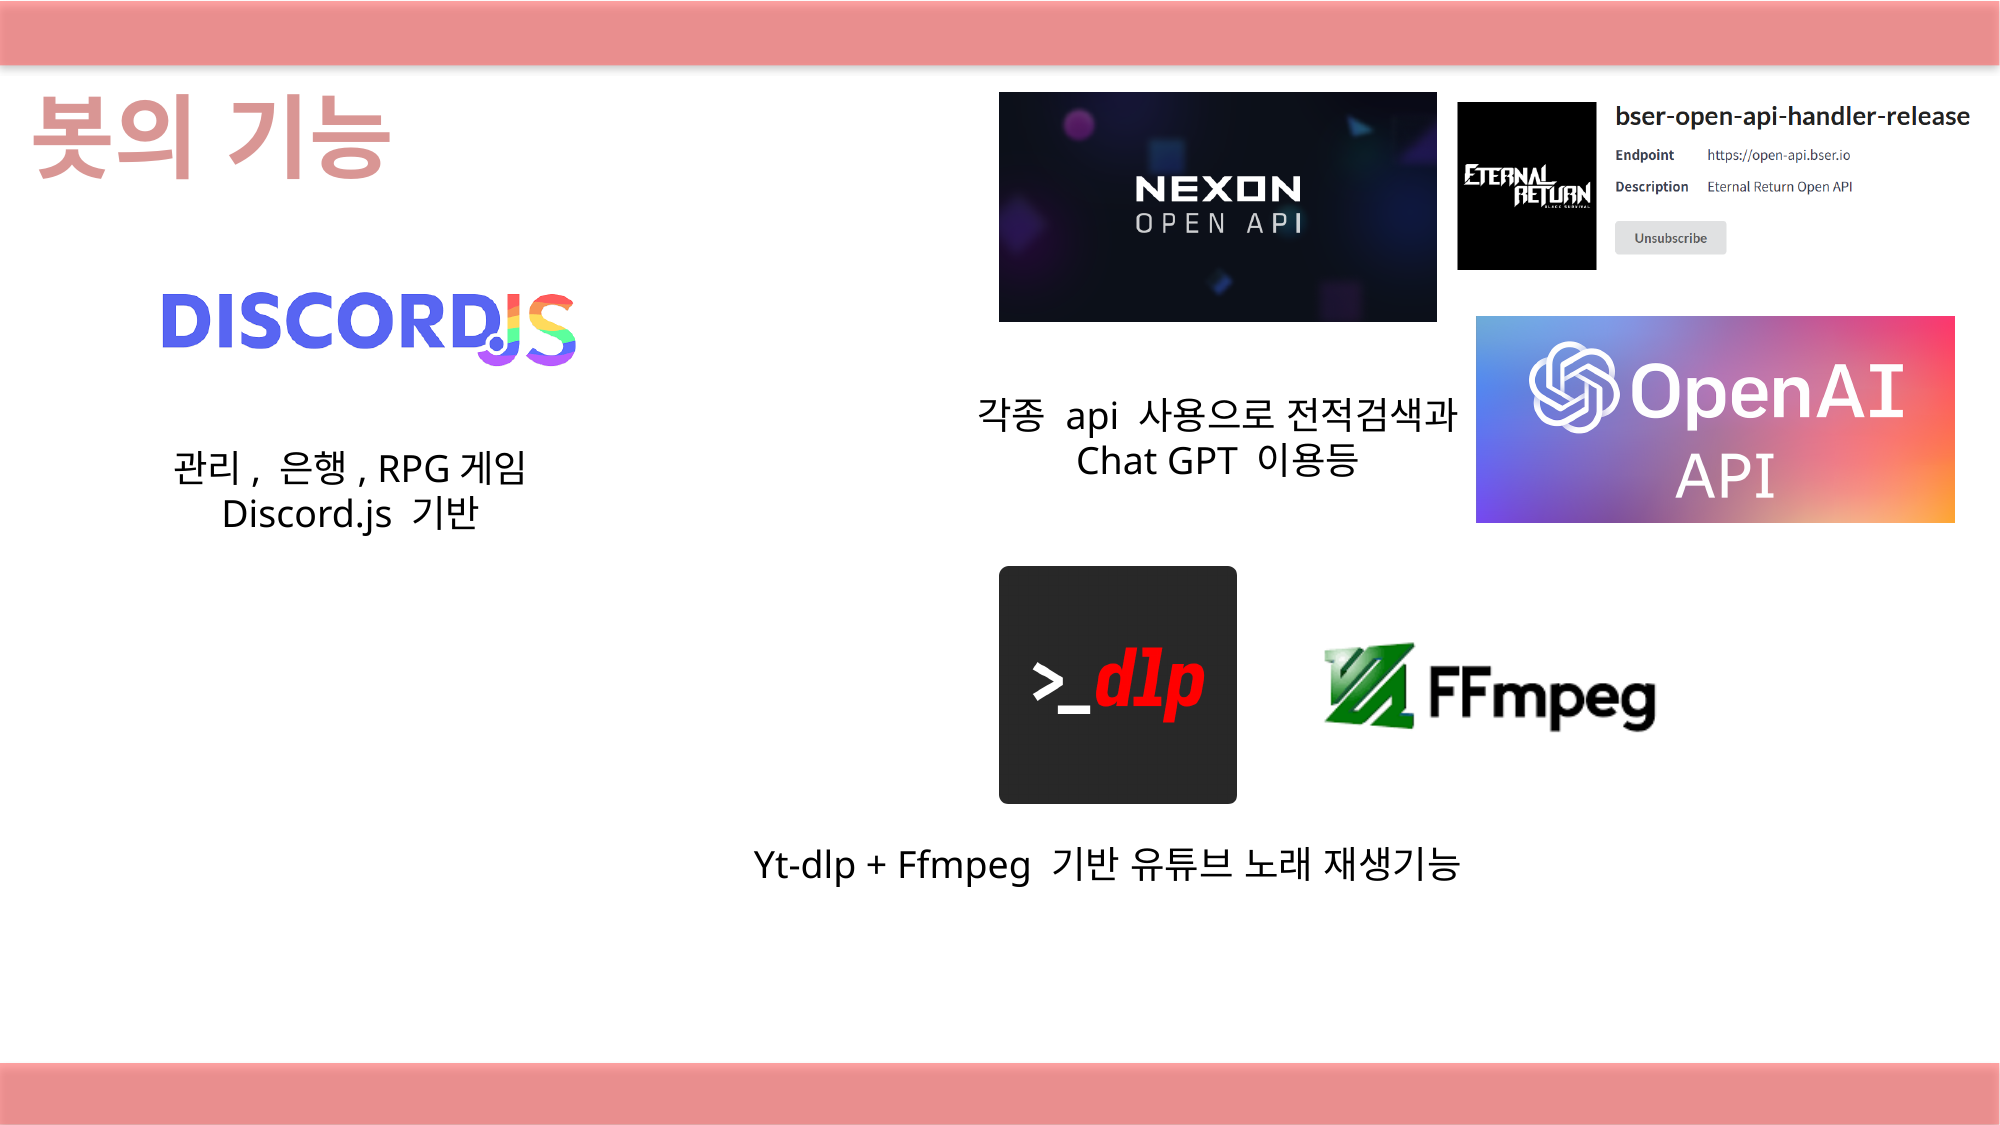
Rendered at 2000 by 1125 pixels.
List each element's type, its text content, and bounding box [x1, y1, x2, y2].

text_box Yt-dlp + Ffmpeg 기반 유튜브 노래 재생기능 [739, 833, 1477, 893]
text_box [0, 1062, 2000, 1125]
text_box [0, 0, 2000, 66]
picture [1475, 315, 1955, 523]
text_box 각종 api 사용으로 전적검색과 Chat GPT 이용등 [962, 385, 1470, 490]
picture [1451, 90, 1979, 279]
picture [999, 92, 1437, 322]
text_box 봇의 기능 [15, 71, 747, 197]
picture [1274, 543, 1705, 831]
picture [999, 566, 1237, 804]
picture [161, 292, 576, 368]
text_box 관리, 은행, RPG게임 Discord.js 기반 [158, 438, 544, 543]
